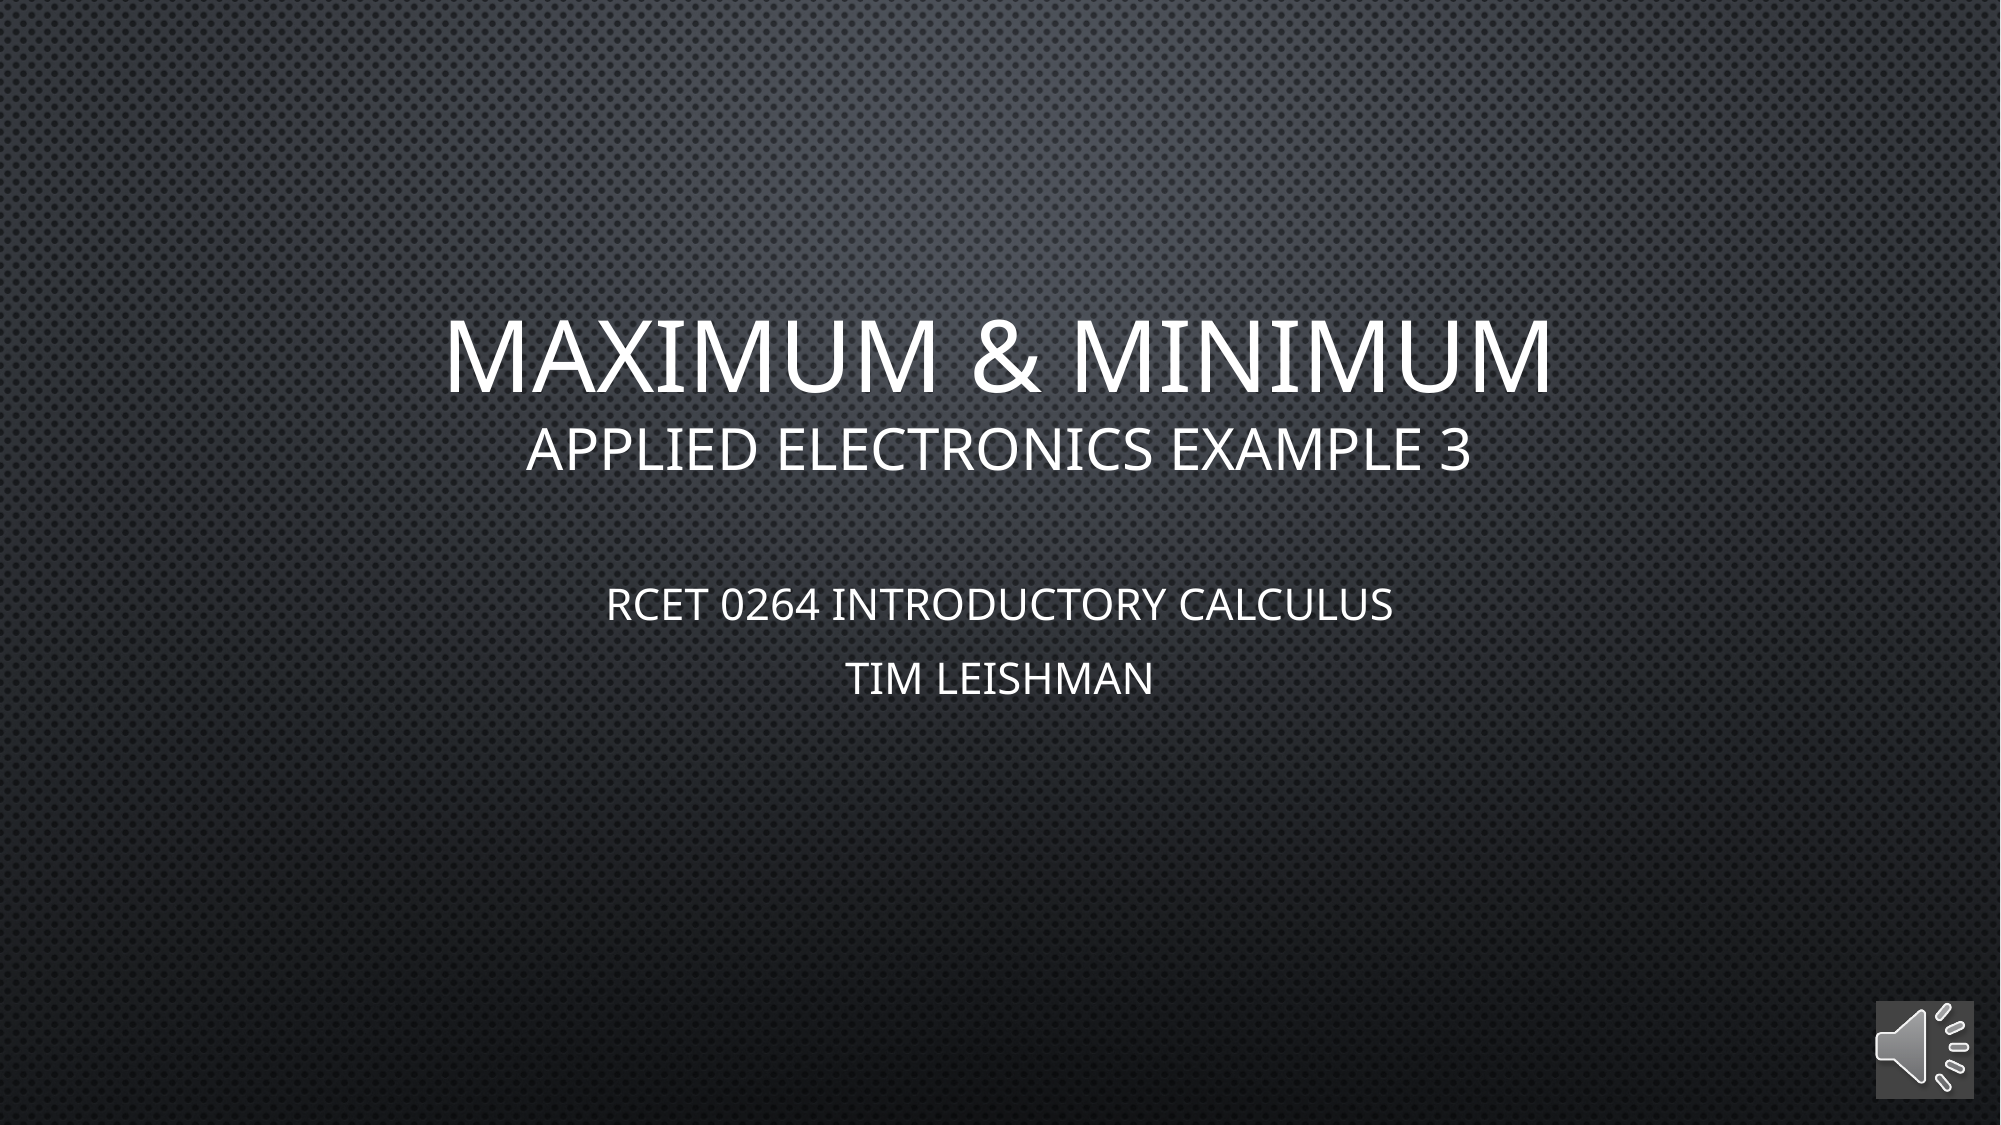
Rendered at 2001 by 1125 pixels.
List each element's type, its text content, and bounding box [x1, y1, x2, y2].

title Maximum & Minimum Applied Electronics Example 3 [288, 227, 1712, 541]
subtitle RCET 0264 Introductory Calculus Tim Leishman [288, 569, 1712, 882]
picture [1874, 999, 1976, 1101]
